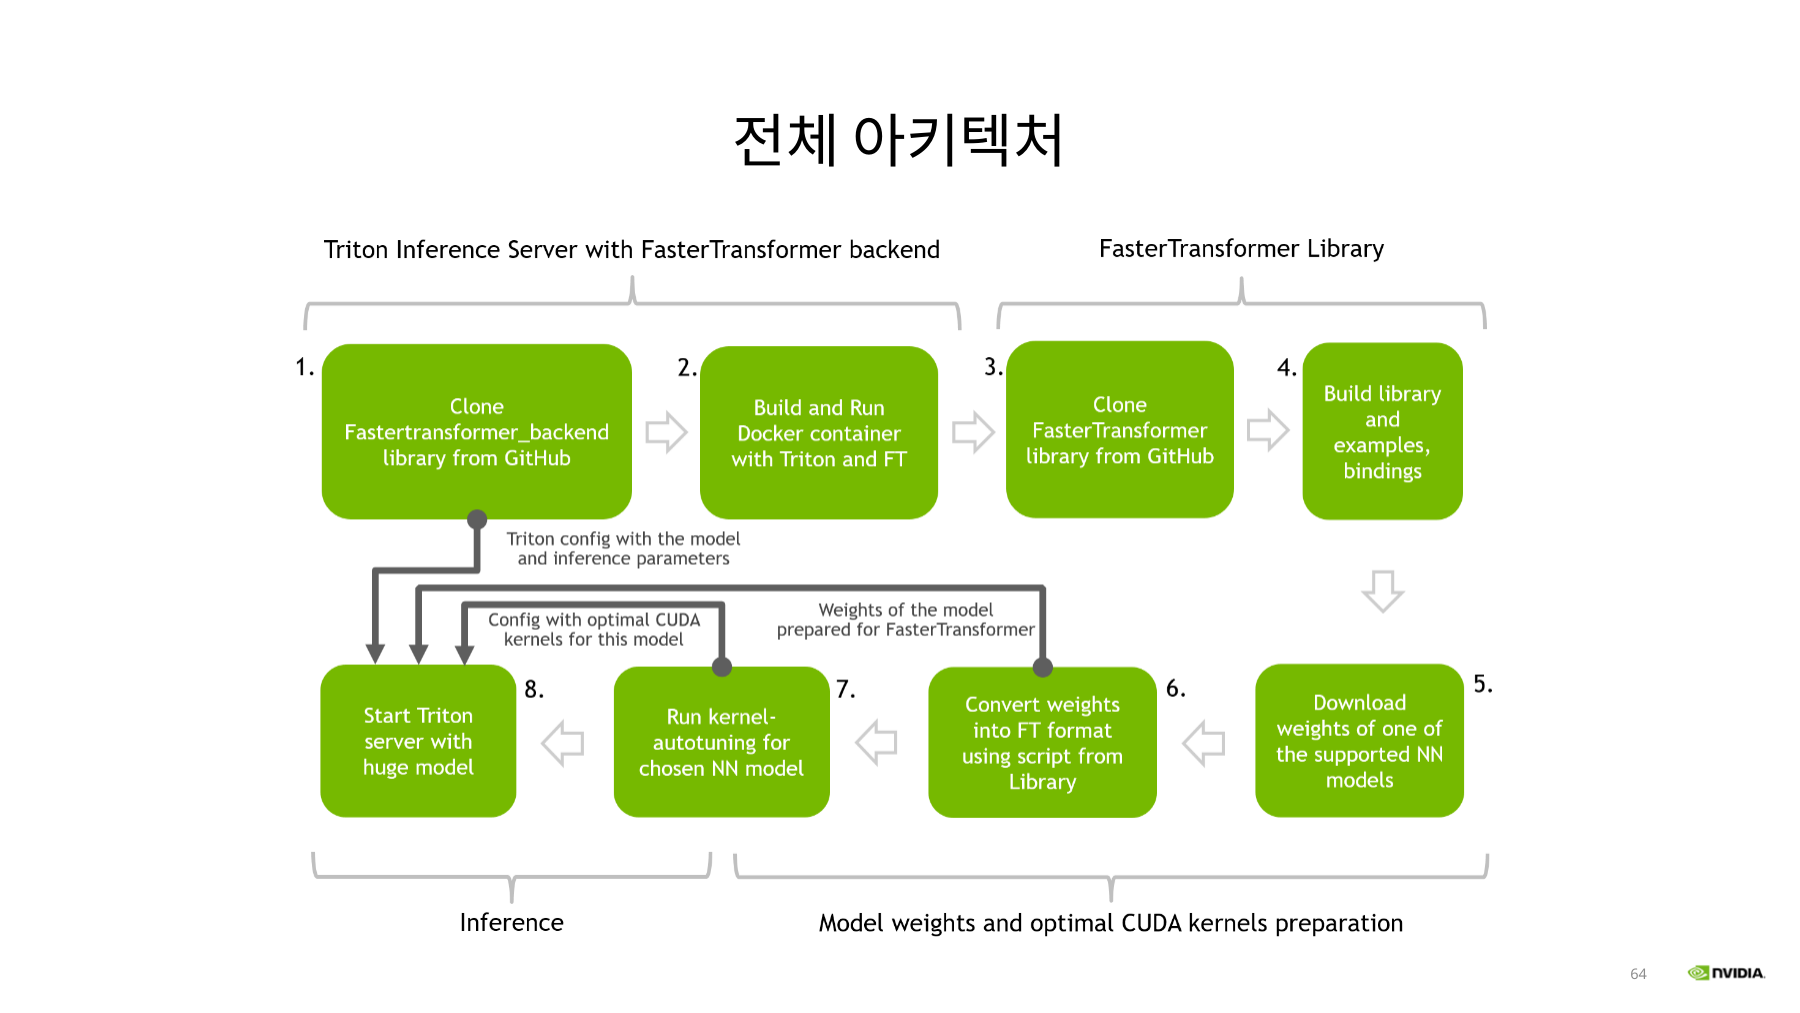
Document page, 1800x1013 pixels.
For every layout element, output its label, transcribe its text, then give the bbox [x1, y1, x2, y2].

title 전체 아키텍처 [81, 85, 1719, 183]
picture [1687, 953, 1766, 993]
picture [287, 220, 1513, 940]
